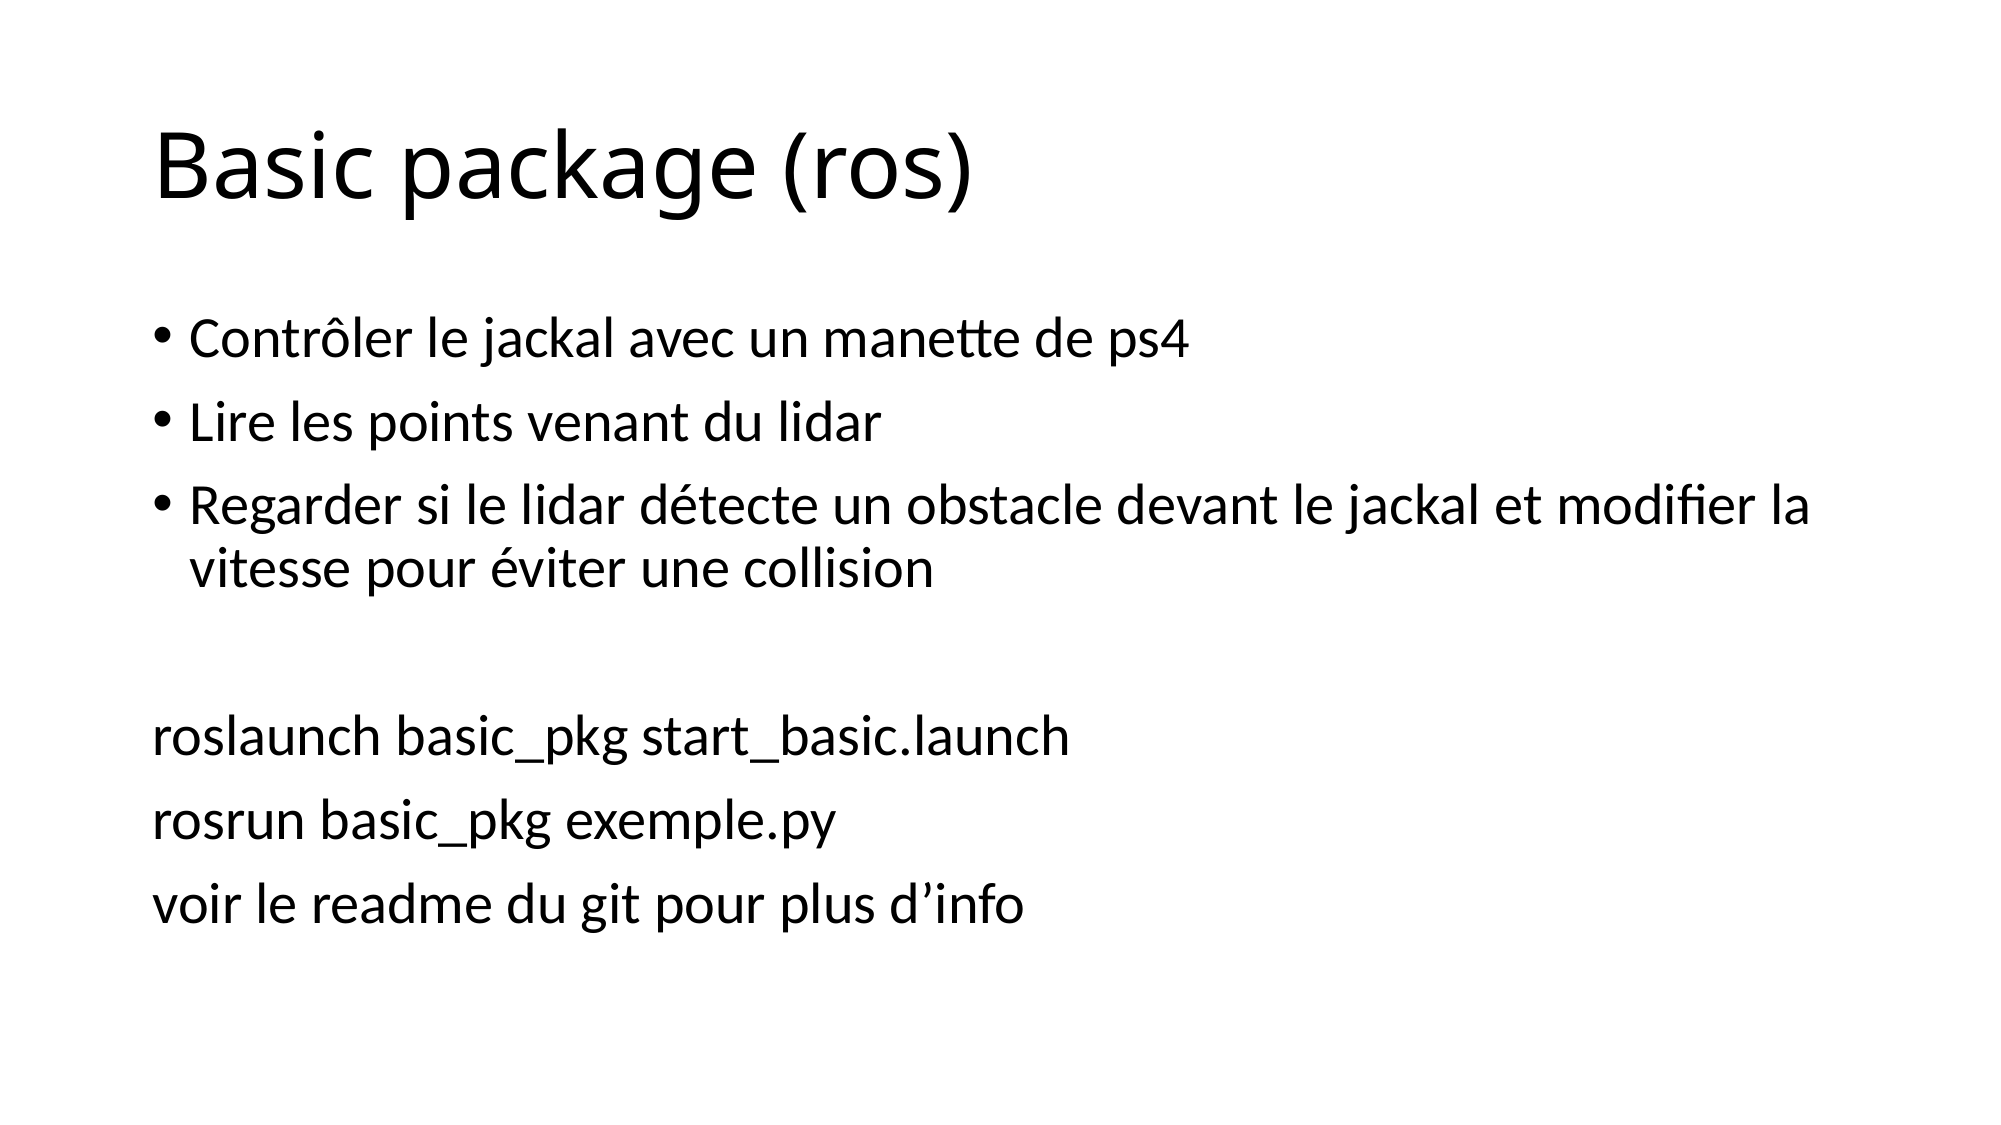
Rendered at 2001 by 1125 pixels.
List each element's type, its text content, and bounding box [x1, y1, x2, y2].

list Contrôler le jackal avec un manette de ps4 Lire les points venant du lidar Regarder si le lidar détecte un obstacle devant le jackal et modifier la vitesse pour éviter une collision roslaunch basic_pkg start_basic.launch rosrun basic_pkg exemple.py voir le readme du git pour plus d’info [137, 299, 1863, 1014]
title Basic package (ros) [137, 59, 1863, 278]
